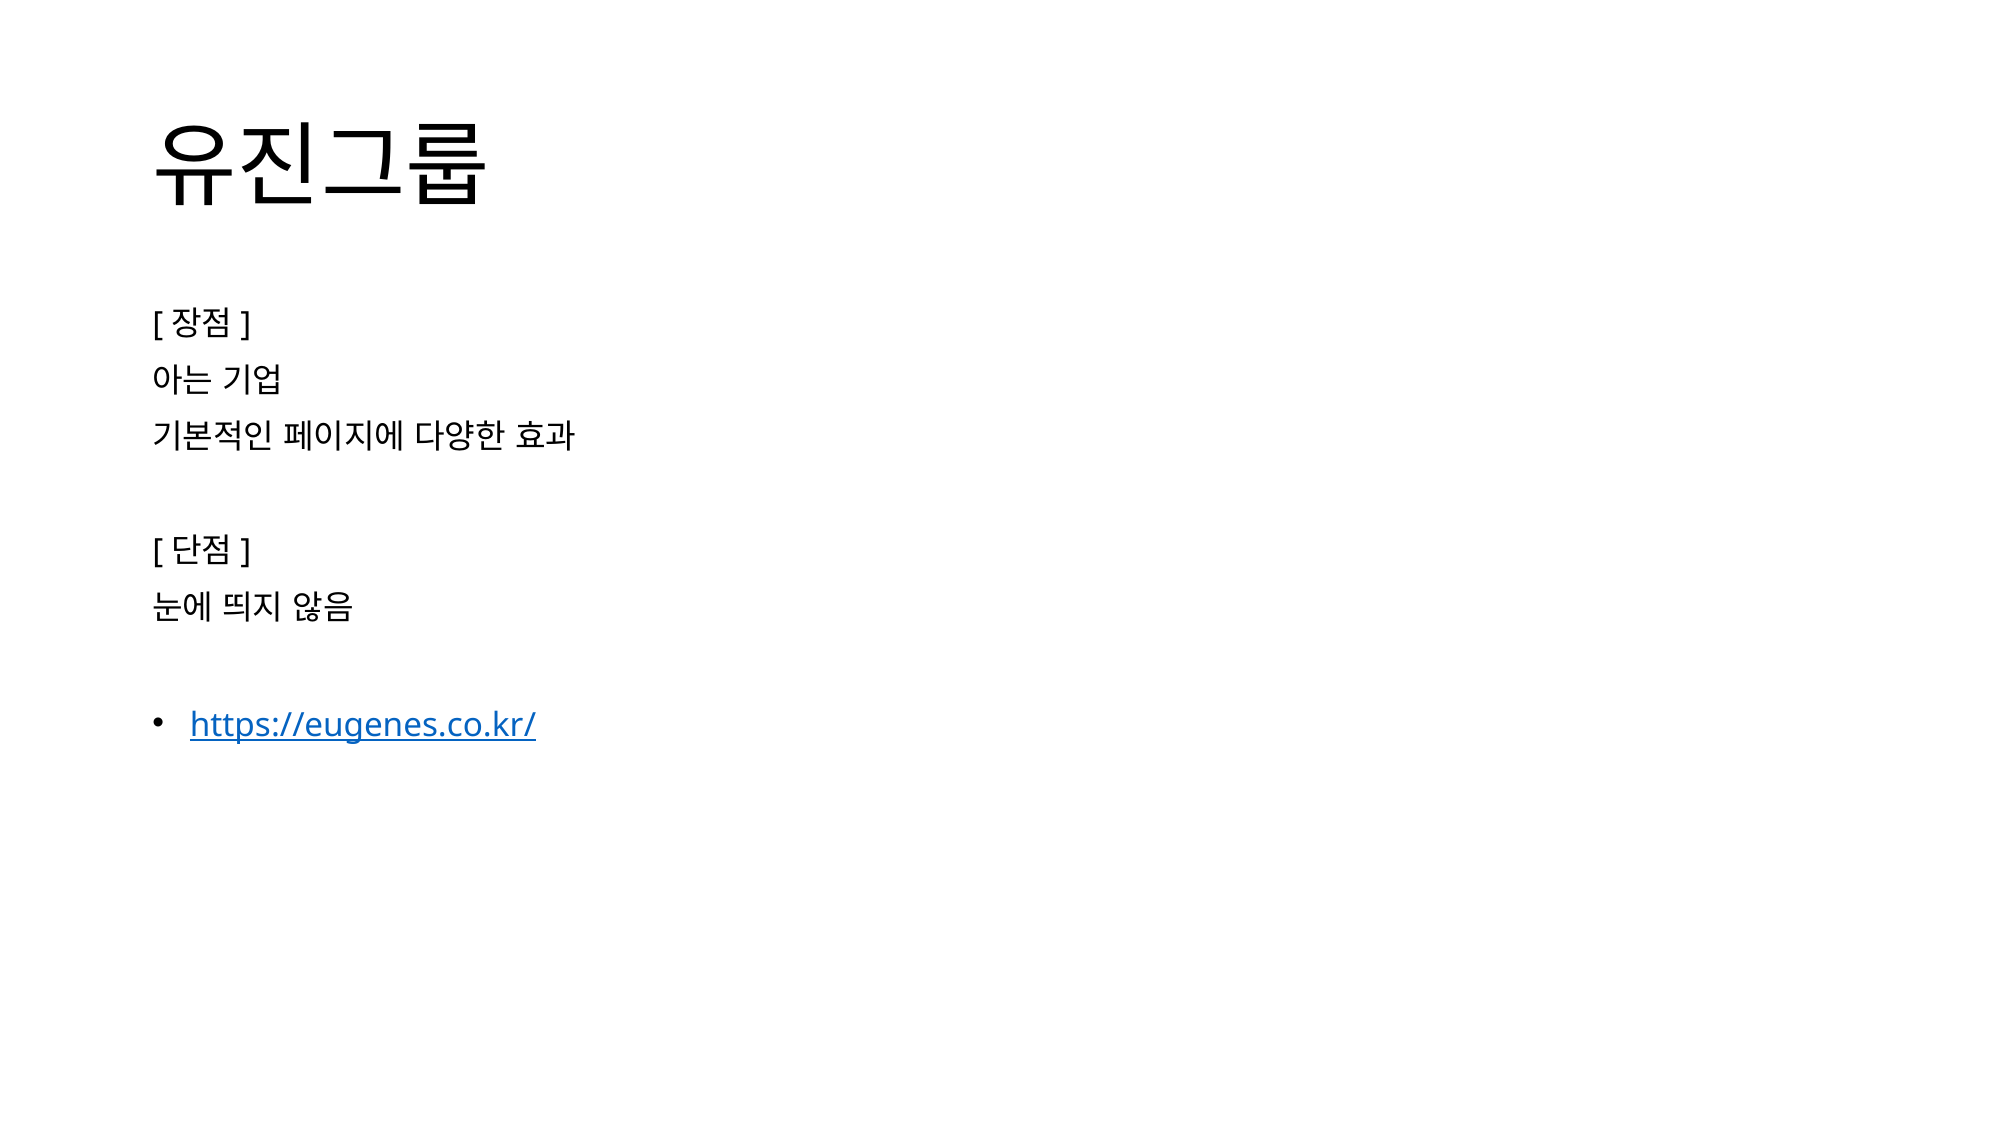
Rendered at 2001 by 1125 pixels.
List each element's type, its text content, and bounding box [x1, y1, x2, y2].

list [장점] 아는 기업 기본적인 페이지에 다양한 효과 [단점] 눈에 띄지 않음 https://eugenes.co.kr/ [137, 299, 1863, 1014]
title 유진그룹 [137, 59, 1863, 278]
